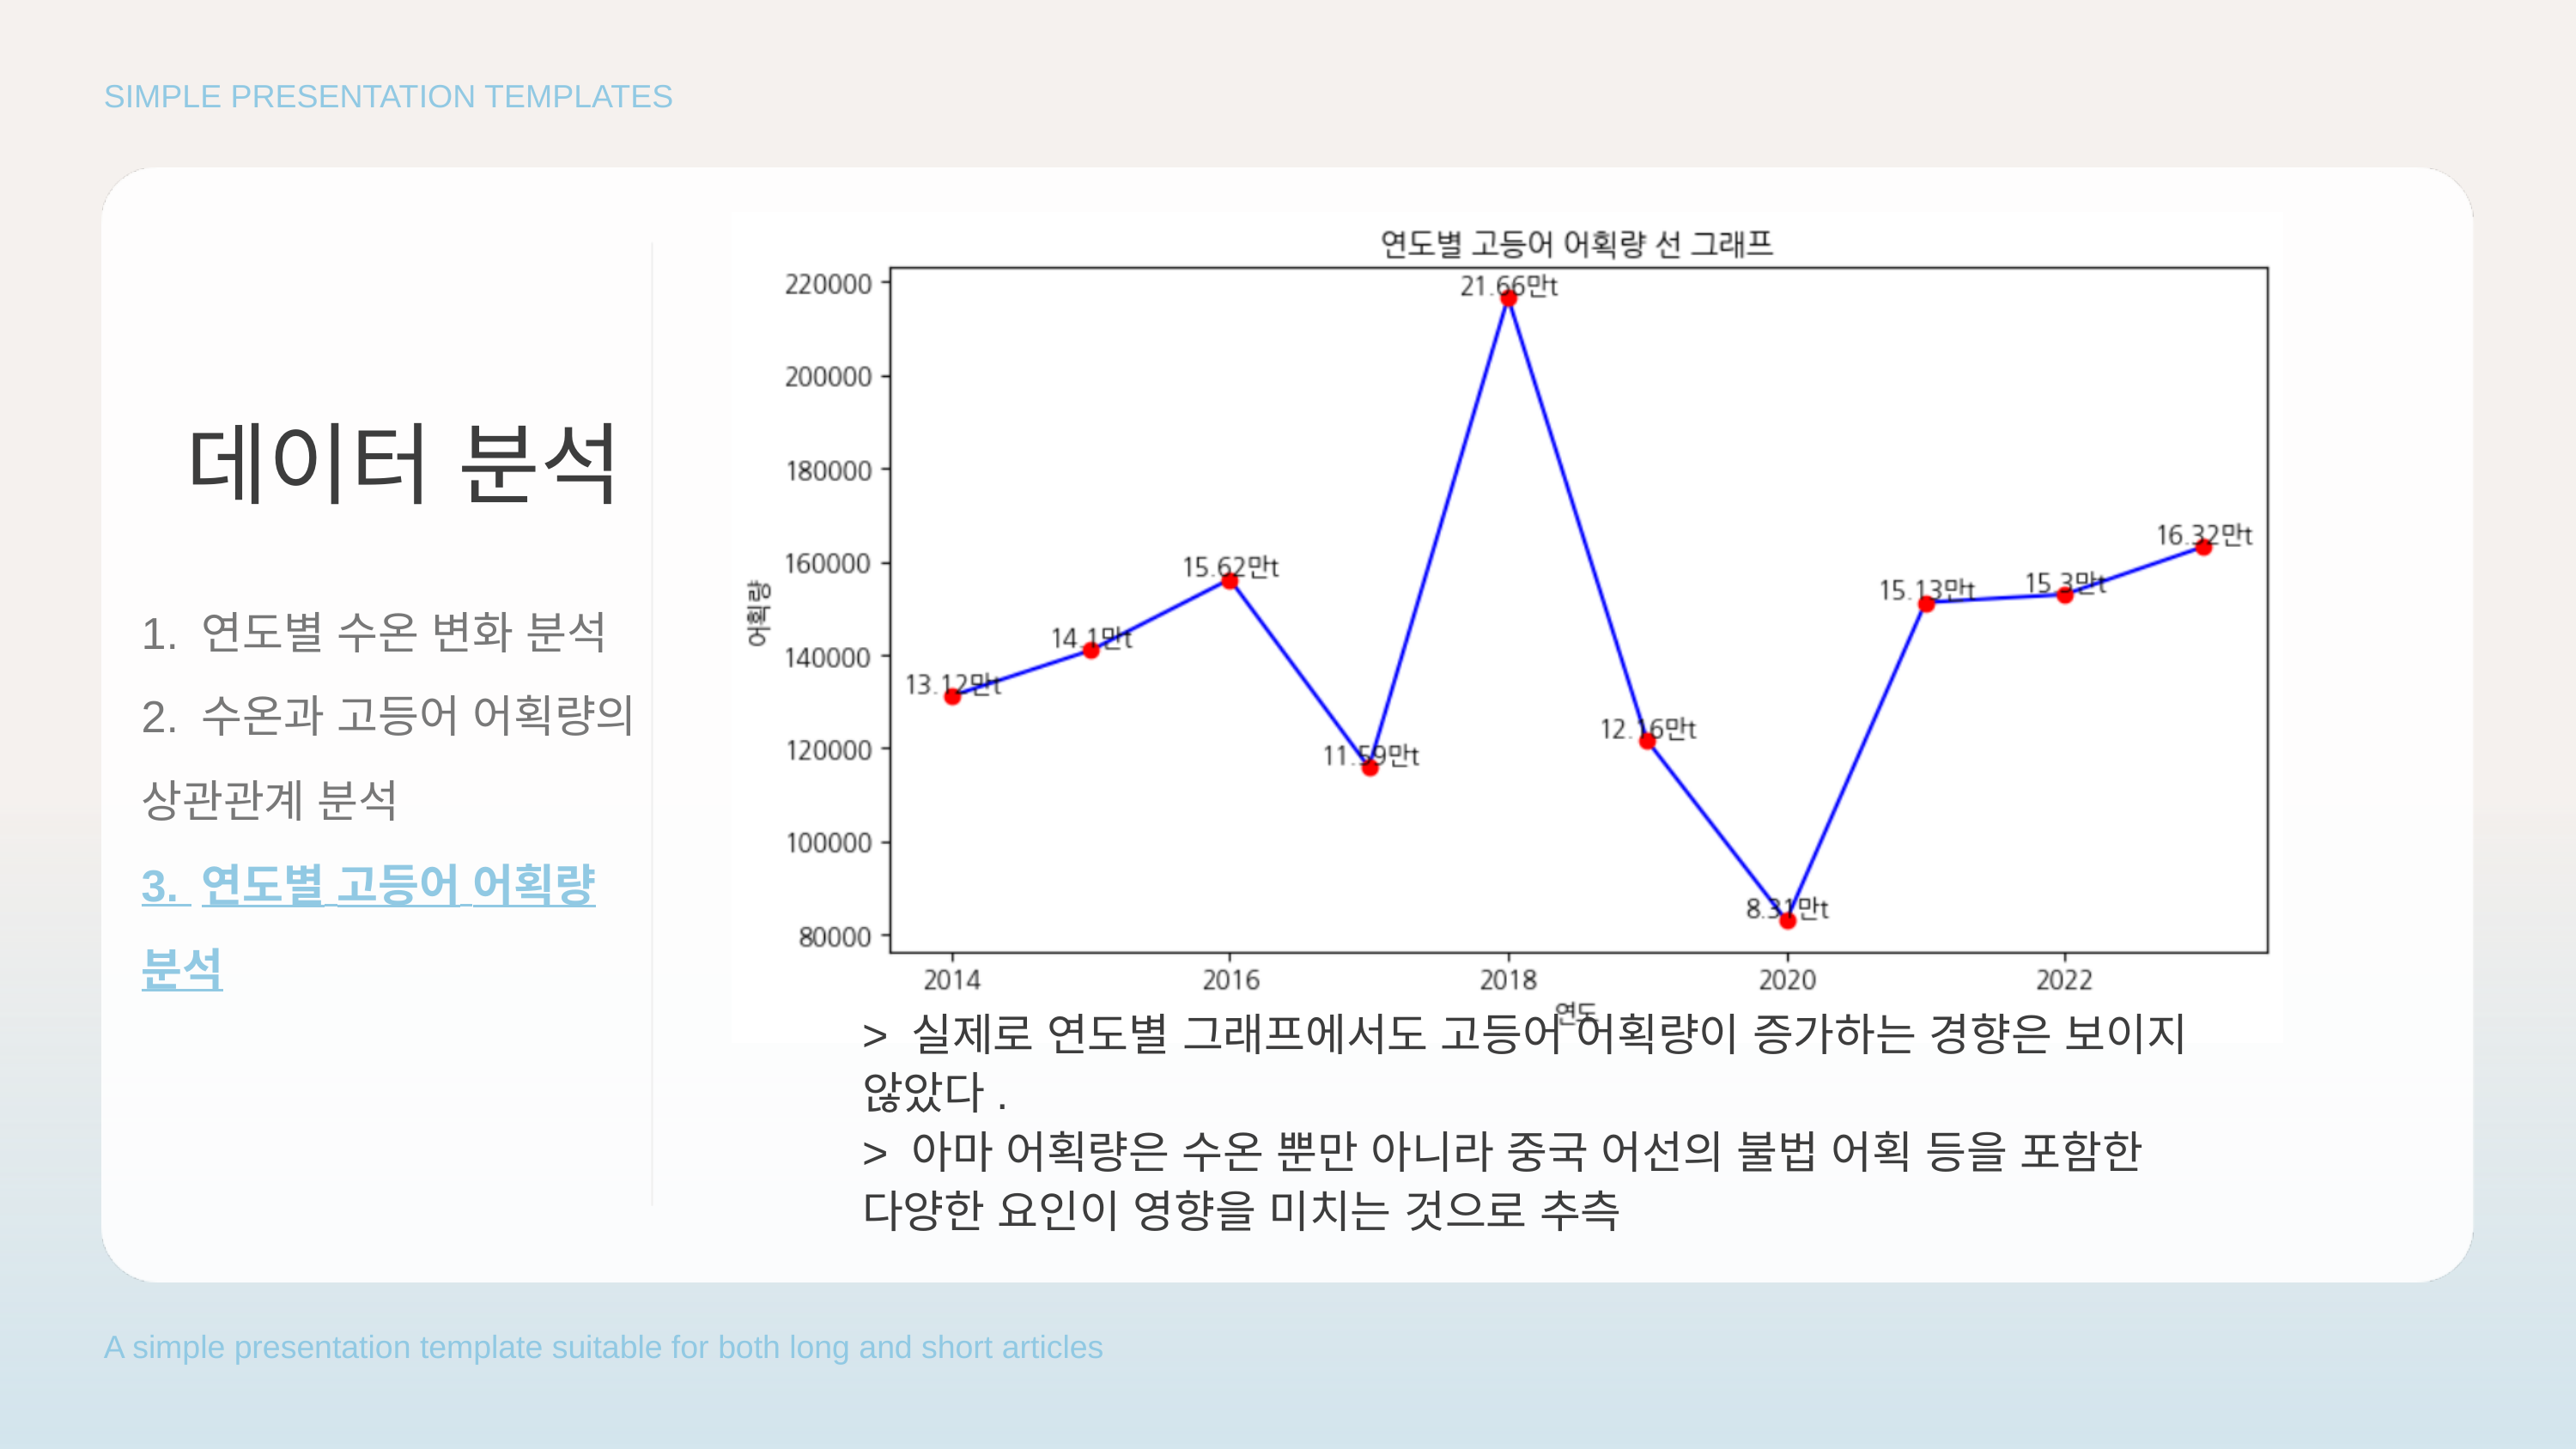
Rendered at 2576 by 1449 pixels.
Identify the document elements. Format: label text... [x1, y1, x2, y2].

text_box SIMPLE PRESENTATION TEMPLATES [103, 70, 870, 115]
picture [0, 167, 2576, 1449]
